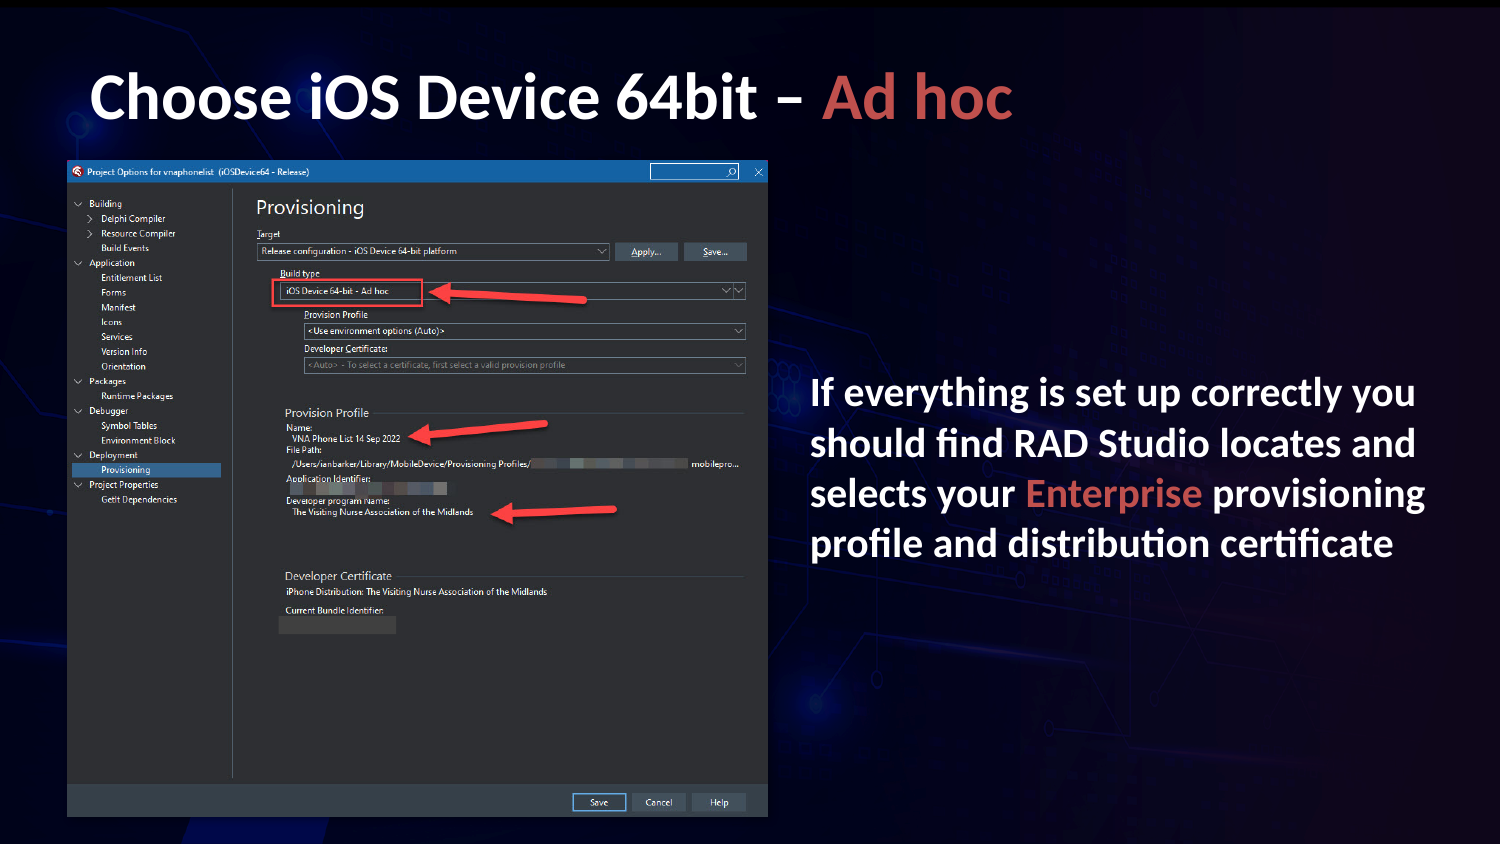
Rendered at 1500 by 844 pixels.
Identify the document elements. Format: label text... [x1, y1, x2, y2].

text_box Choose iOS Device 64bit – Ad hoc [74, 0, 1425, 141]
picture [0, 8, 1500, 844]
title If everything is set up correctly you should find RAD Studio locates and selects your Enterprise provisioning profile and distribution certificate [794, 353, 1479, 574]
